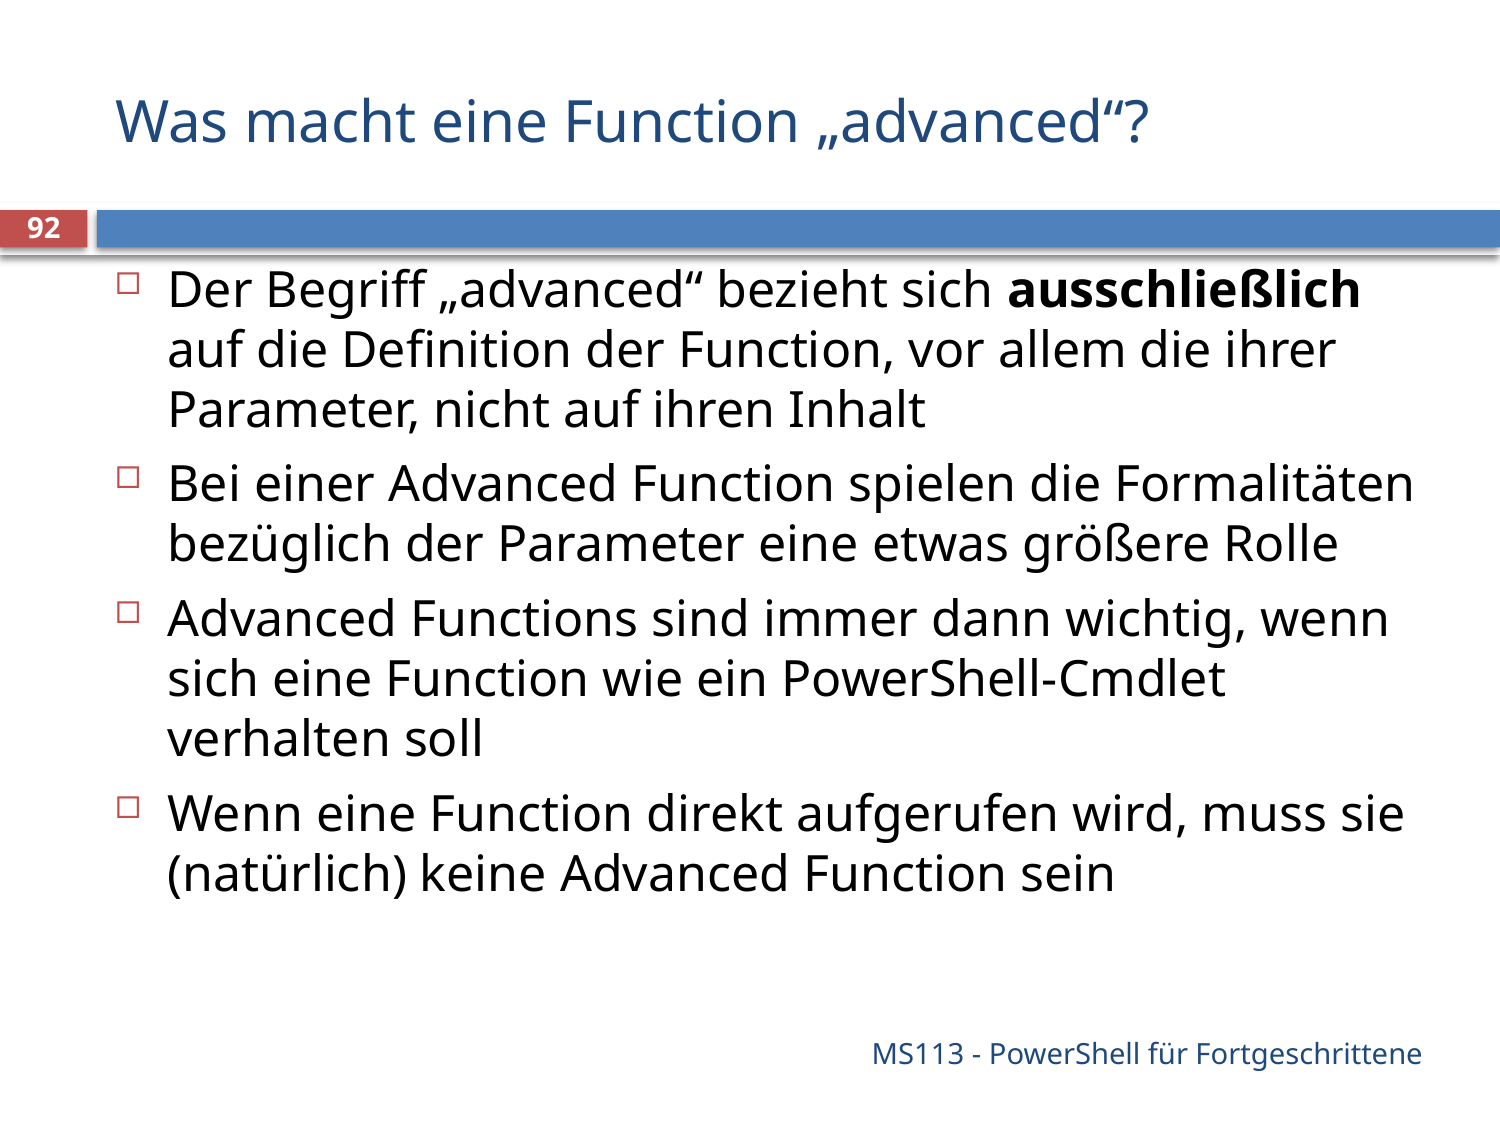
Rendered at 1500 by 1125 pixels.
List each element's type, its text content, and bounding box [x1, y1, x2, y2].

title Was macht eine Function „advanced“? [100, 37, 1438, 200]
footer MS113 - PowerShell für Fortgeschrittene [99, 1024, 1438, 1085]
list Der Begriff „advanced“ bezieht sich ausschließlich auf die Definition der Function, vor allem die ihrer Parameter, nicht auf ihren Inhalt Bei einer Advanced Function spielen die Formalitäten bezüglich der Parameter eine etwas größere Rolle Advanced Functions sind immer dann wichtig, wenn sich eine Function wie ein PowerShell-Cmdlet verhalten soll Wenn eine Function direkt aufgerufen wird, muss sie (natürlich) keine Advanced Function sein [100, 249, 1451, 1024]
slide_number 92 [0, 208, 88, 249]
